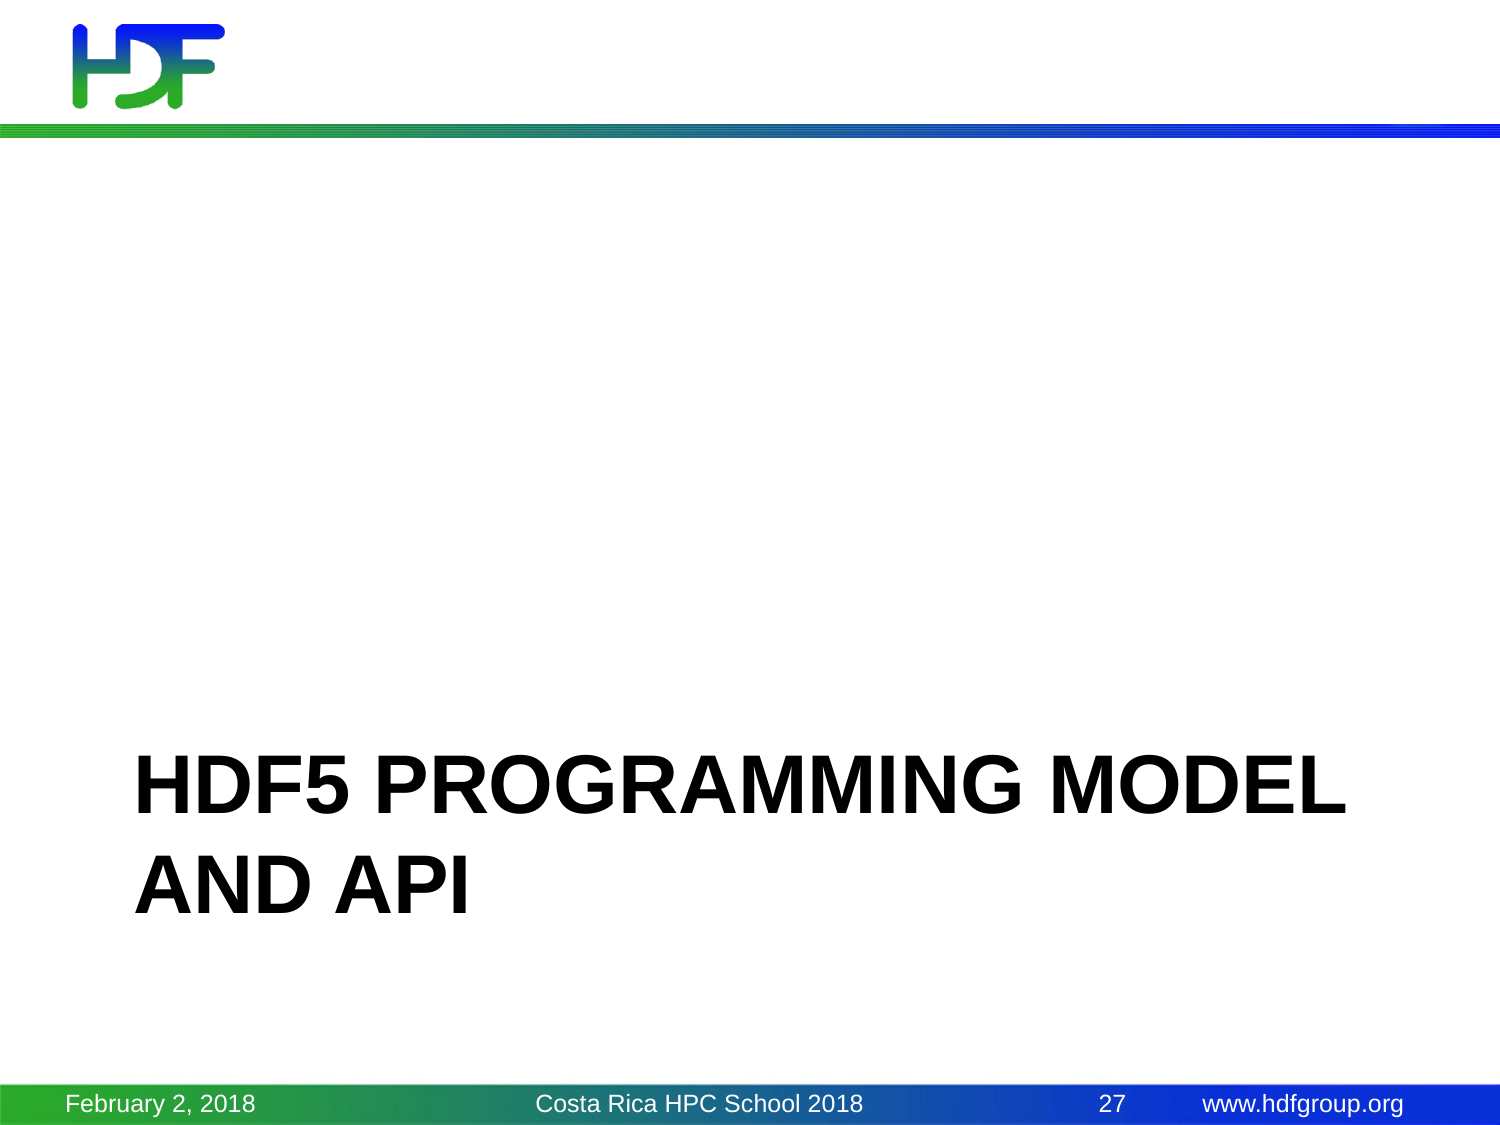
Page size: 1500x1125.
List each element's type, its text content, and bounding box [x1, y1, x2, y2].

picture [0, 0, 1500, 1125]
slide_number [49, 1087, 276, 1125]
title HDF5 Programming model and Api [118, 722, 1394, 947]
footer Costa Rica HPC School 2018 [374, 1087, 1026, 1125]
slide_number 27 [1049, 1087, 1176, 1125]
